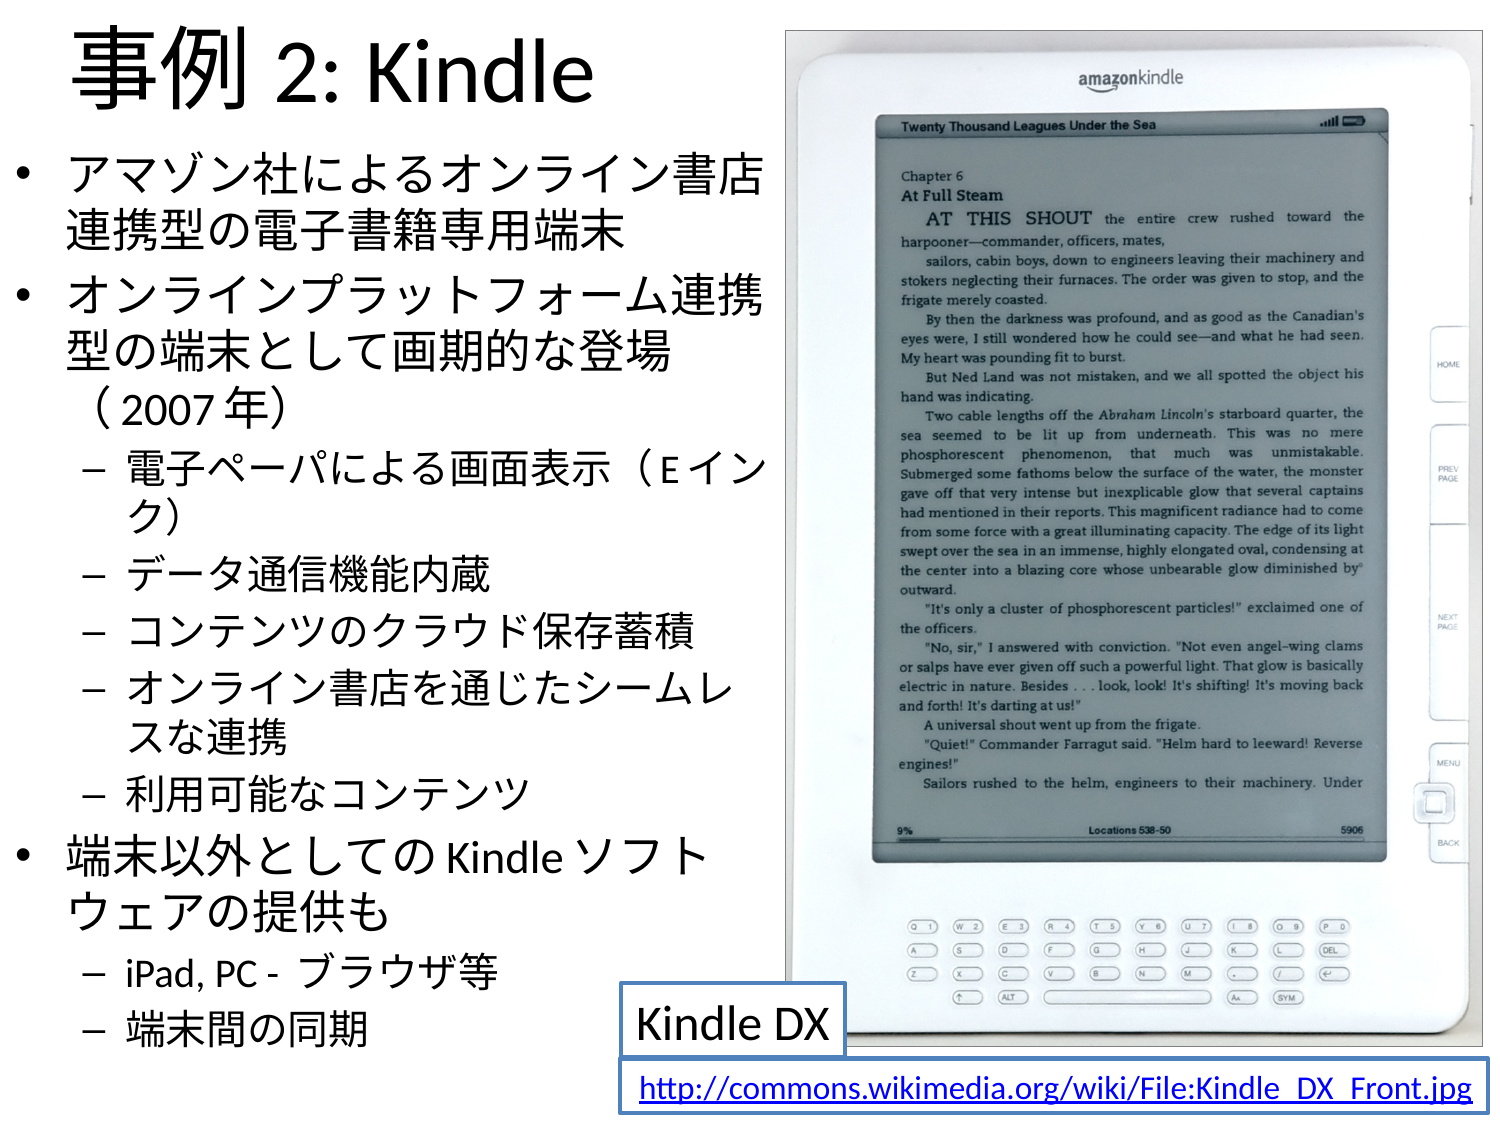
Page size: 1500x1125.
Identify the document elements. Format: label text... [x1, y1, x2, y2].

text_box http://commons.wikimedia.org/wiki/File:Kindle_DX_Front.jpg [618, 1056, 1490, 1115]
title 事例2: Kindle [53, 0, 1447, 137]
picture [785, 30, 1483, 1047]
text_box Kindle DX [619, 981, 847, 1060]
list アマゾン社によるオンライン書店連携型の電子書籍専用端末 オンラインプラットフォーム連携型の端末として画期的な登場（2007年） 電子ペーパによる画面表示（Eインク） データ通信機能内蔵 コンテンツのクラウド保存蓄積 オンライン書店を通じたシームレスな連携 利用可能なコンテンツ 端末以外としてのKindleソフトウェアの提供も iPad, PC - ブラウザ等 端末間の同期 [0, 137, 780, 1071]
